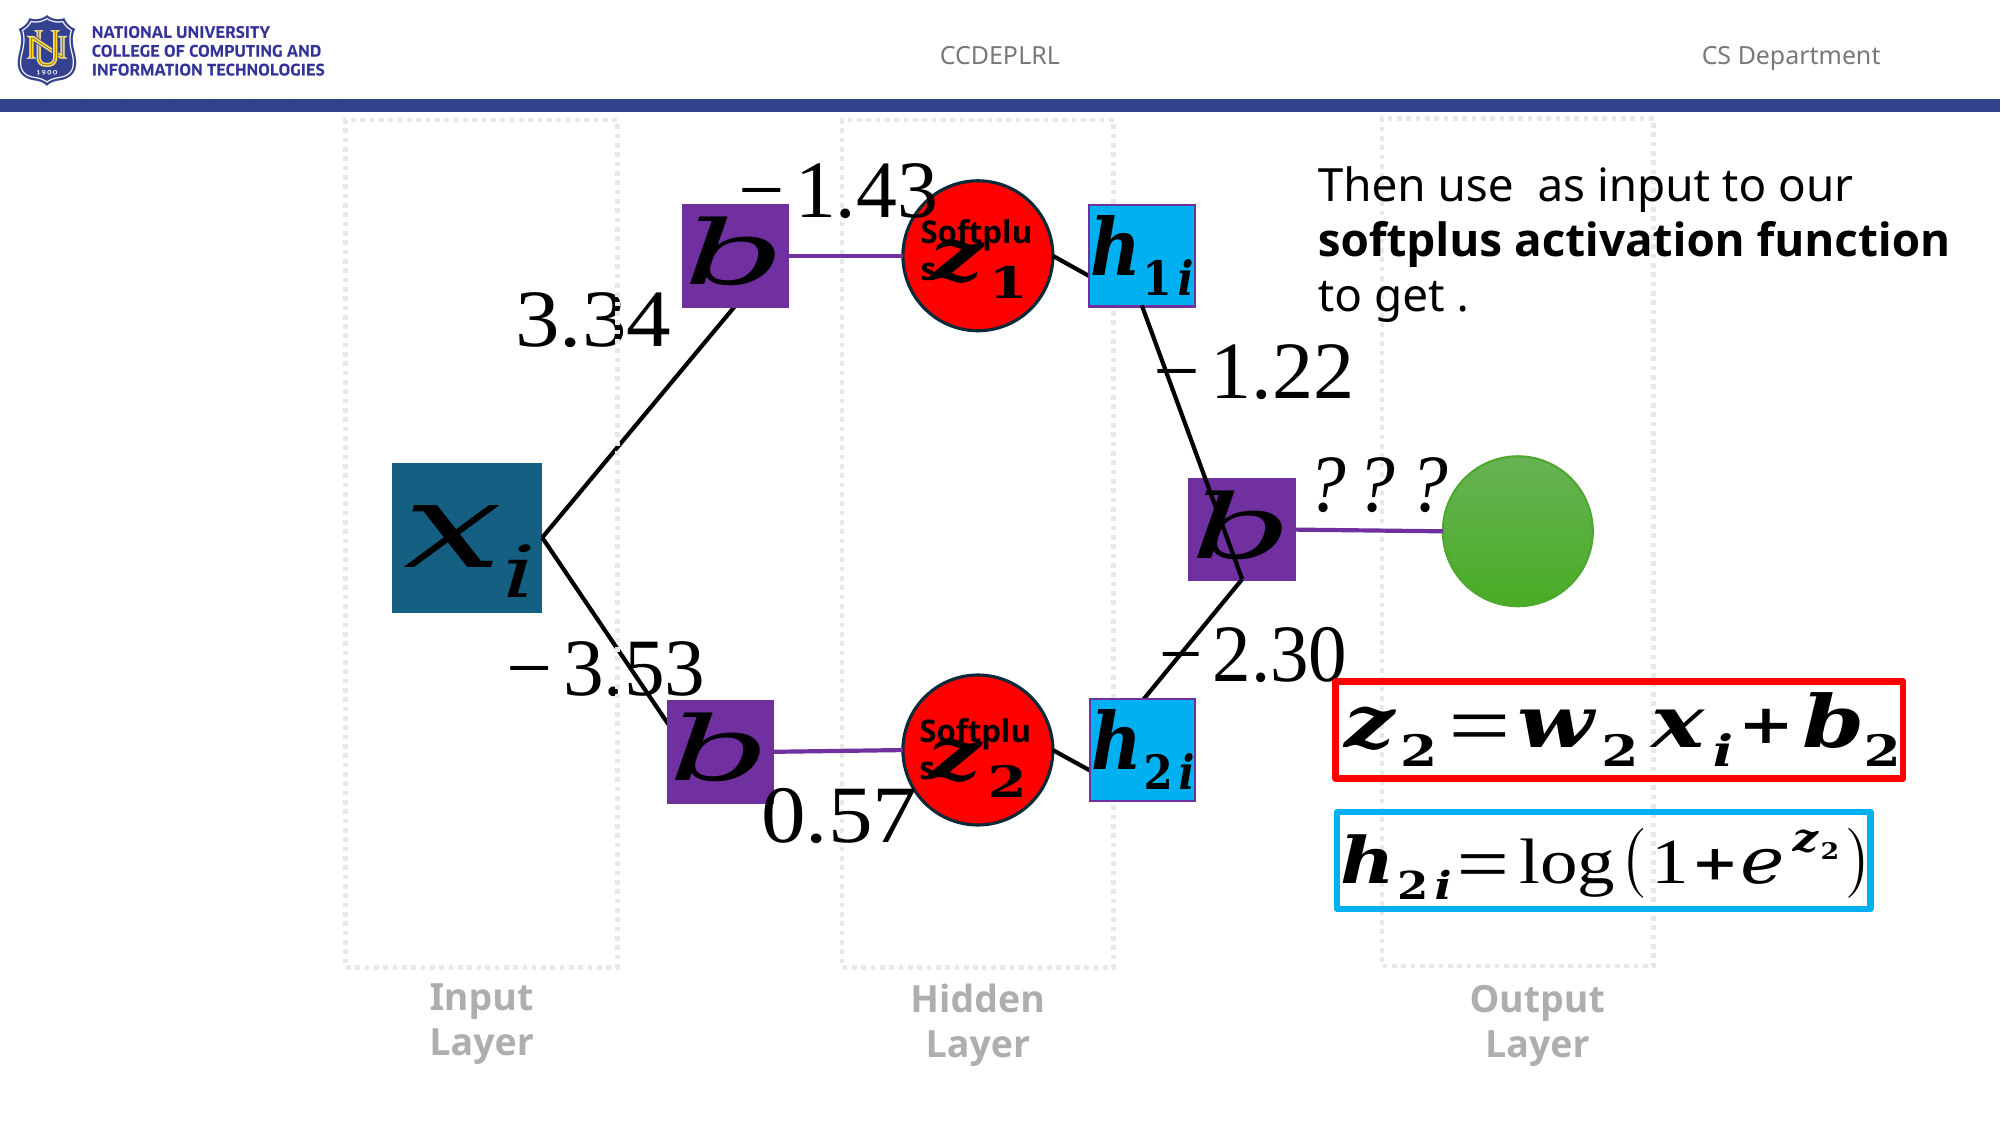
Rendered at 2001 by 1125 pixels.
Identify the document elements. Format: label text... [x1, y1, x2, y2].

picture [0, 0, 337, 99]
text_box Output Layer [1415, 967, 1660, 1073]
text_box Softplus [905, 204, 1058, 295]
text_box [840, 118, 1115, 749]
text_box Softplus [904, 703, 1057, 793]
text_box [344, 118, 619, 969]
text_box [1142, 531, 1191, 701]
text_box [541, 536, 670, 753]
text_box [840, 751, 1115, 969]
text_box Hidden Layer [856, 968, 1100, 1073]
text_box [1380, 815, 1655, 906]
text_box Input Layer [378, 968, 585, 1071]
text_box [1380, 117, 1655, 678]
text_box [771, 749, 904, 753]
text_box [541, 255, 685, 539]
text_box [1380, 912, 1655, 968]
text_box [1380, 685, 1655, 775]
text_box [1380, 782, 1655, 809]
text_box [1141, 304, 1191, 531]
